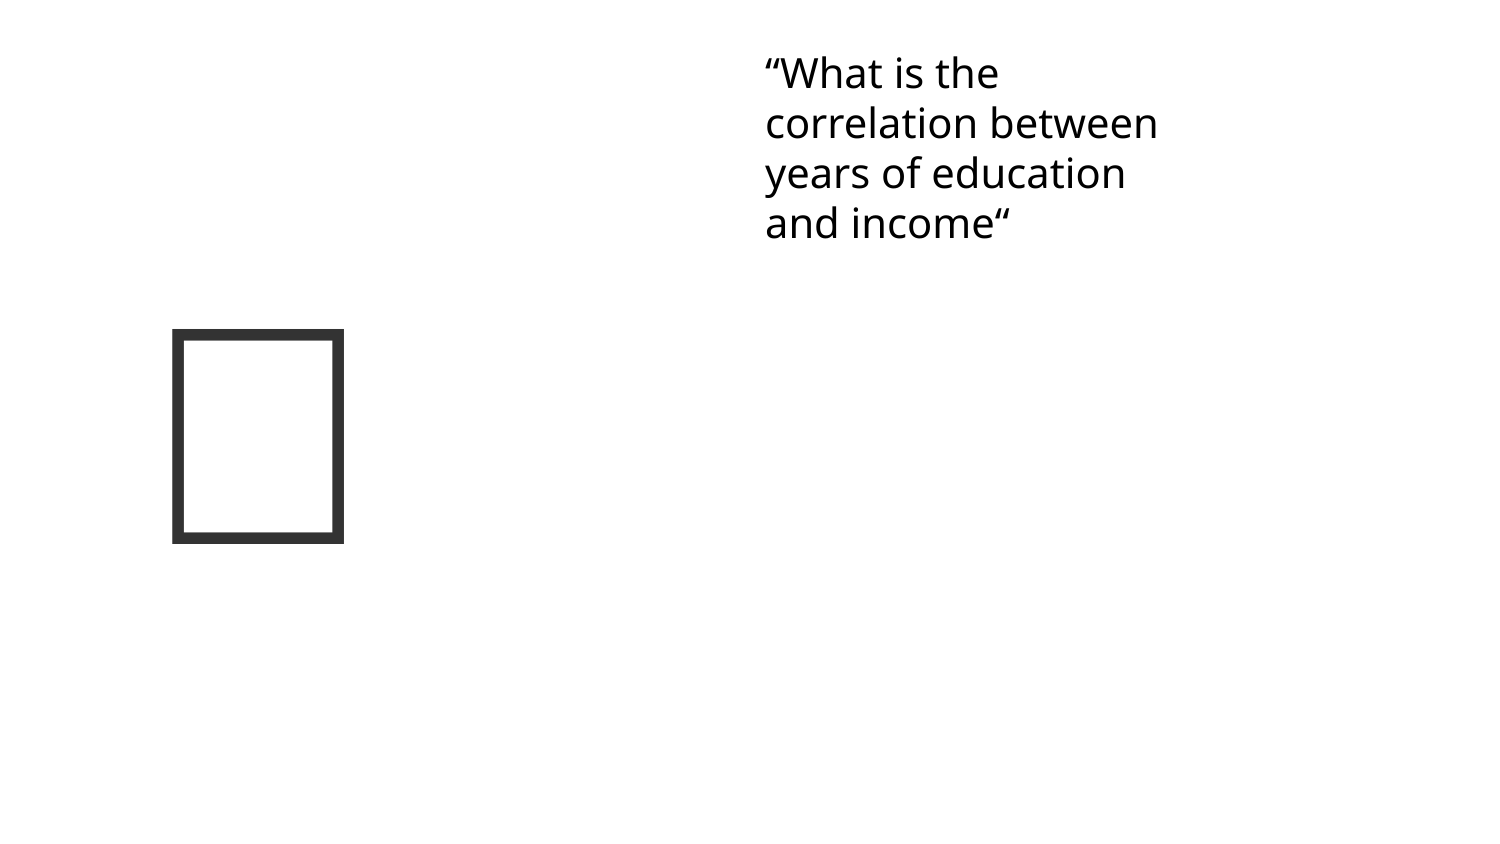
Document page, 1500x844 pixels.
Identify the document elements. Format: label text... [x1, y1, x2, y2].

text_box 🤓 [126, 217, 469, 623]
text_box “What is the correlation between years of education and income“ [750, 32, 1205, 263]
